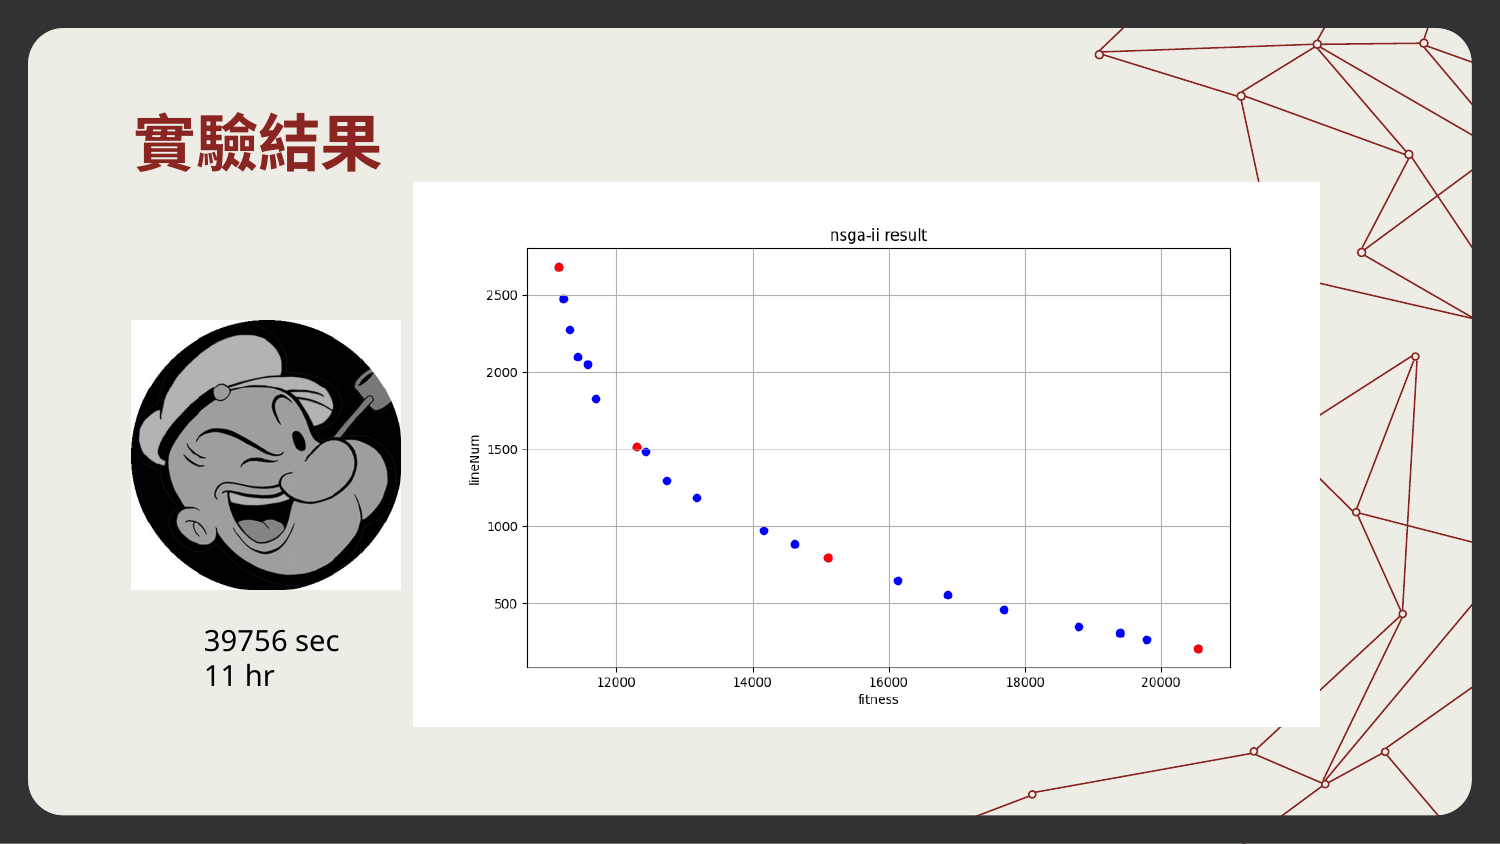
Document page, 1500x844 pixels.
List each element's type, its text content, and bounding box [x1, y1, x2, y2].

picture [413, 182, 1320, 727]
text_box 39756 sec 11 hr [189, 615, 355, 700]
title 實驗結果 [118, 88, 1382, 183]
picture [131, 320, 401, 590]
